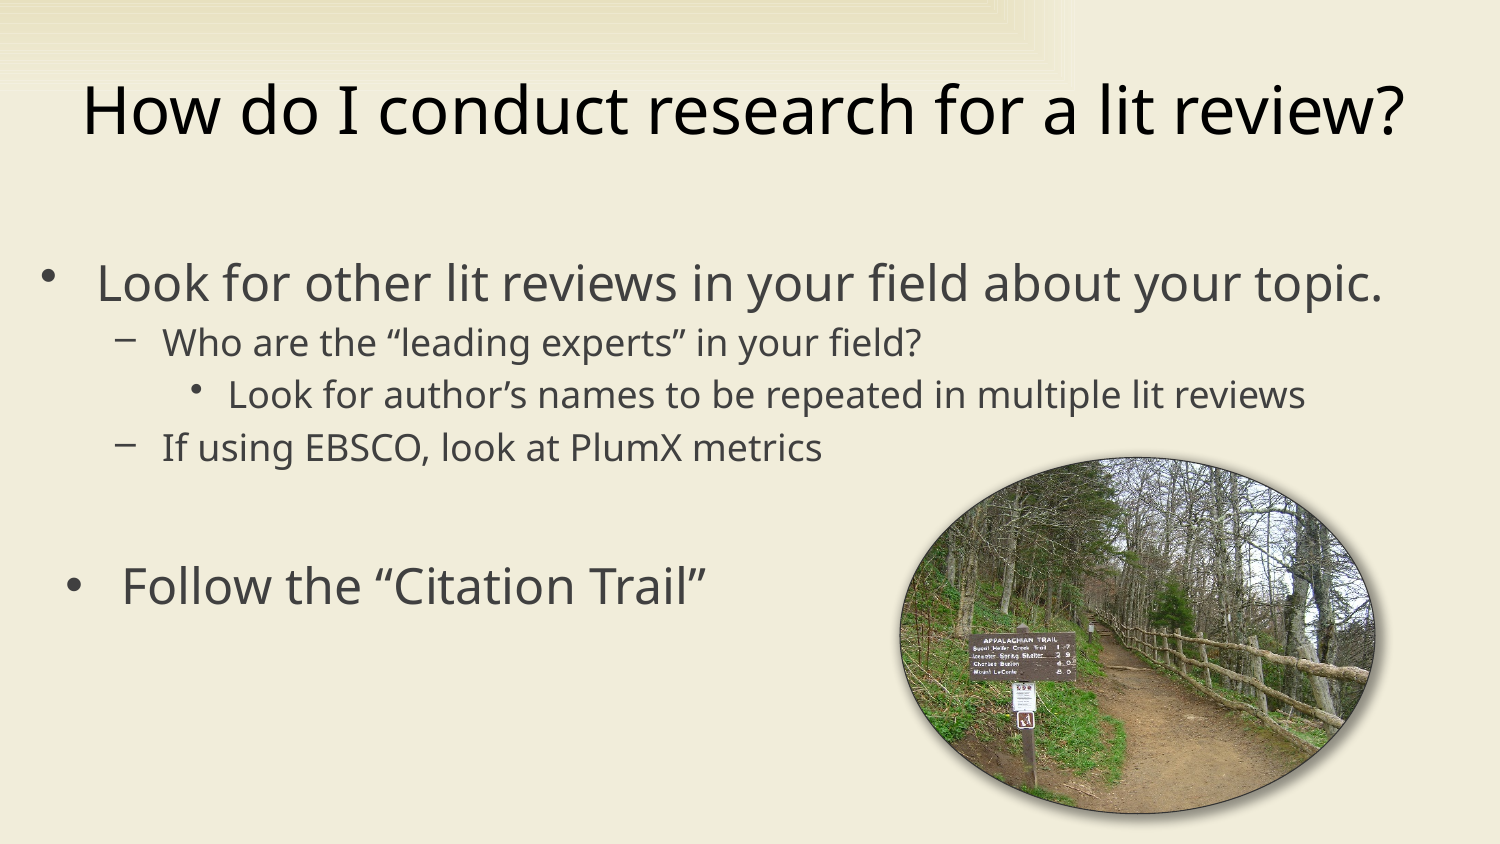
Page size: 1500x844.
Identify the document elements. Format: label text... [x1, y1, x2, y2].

title How do I conduct research for a lit review? [24, 37, 1463, 179]
picture [899, 457, 1376, 814]
list Look for other lit reviews in your field about your topic. Who are the “leading experts” in your field? Look for author’s names to be repeated in multiple lit reviews If using EBSCO, look at PlumX metrics [24, 243, 1463, 498]
text_box Follow the “Citation Trail” [50, 546, 722, 682]
